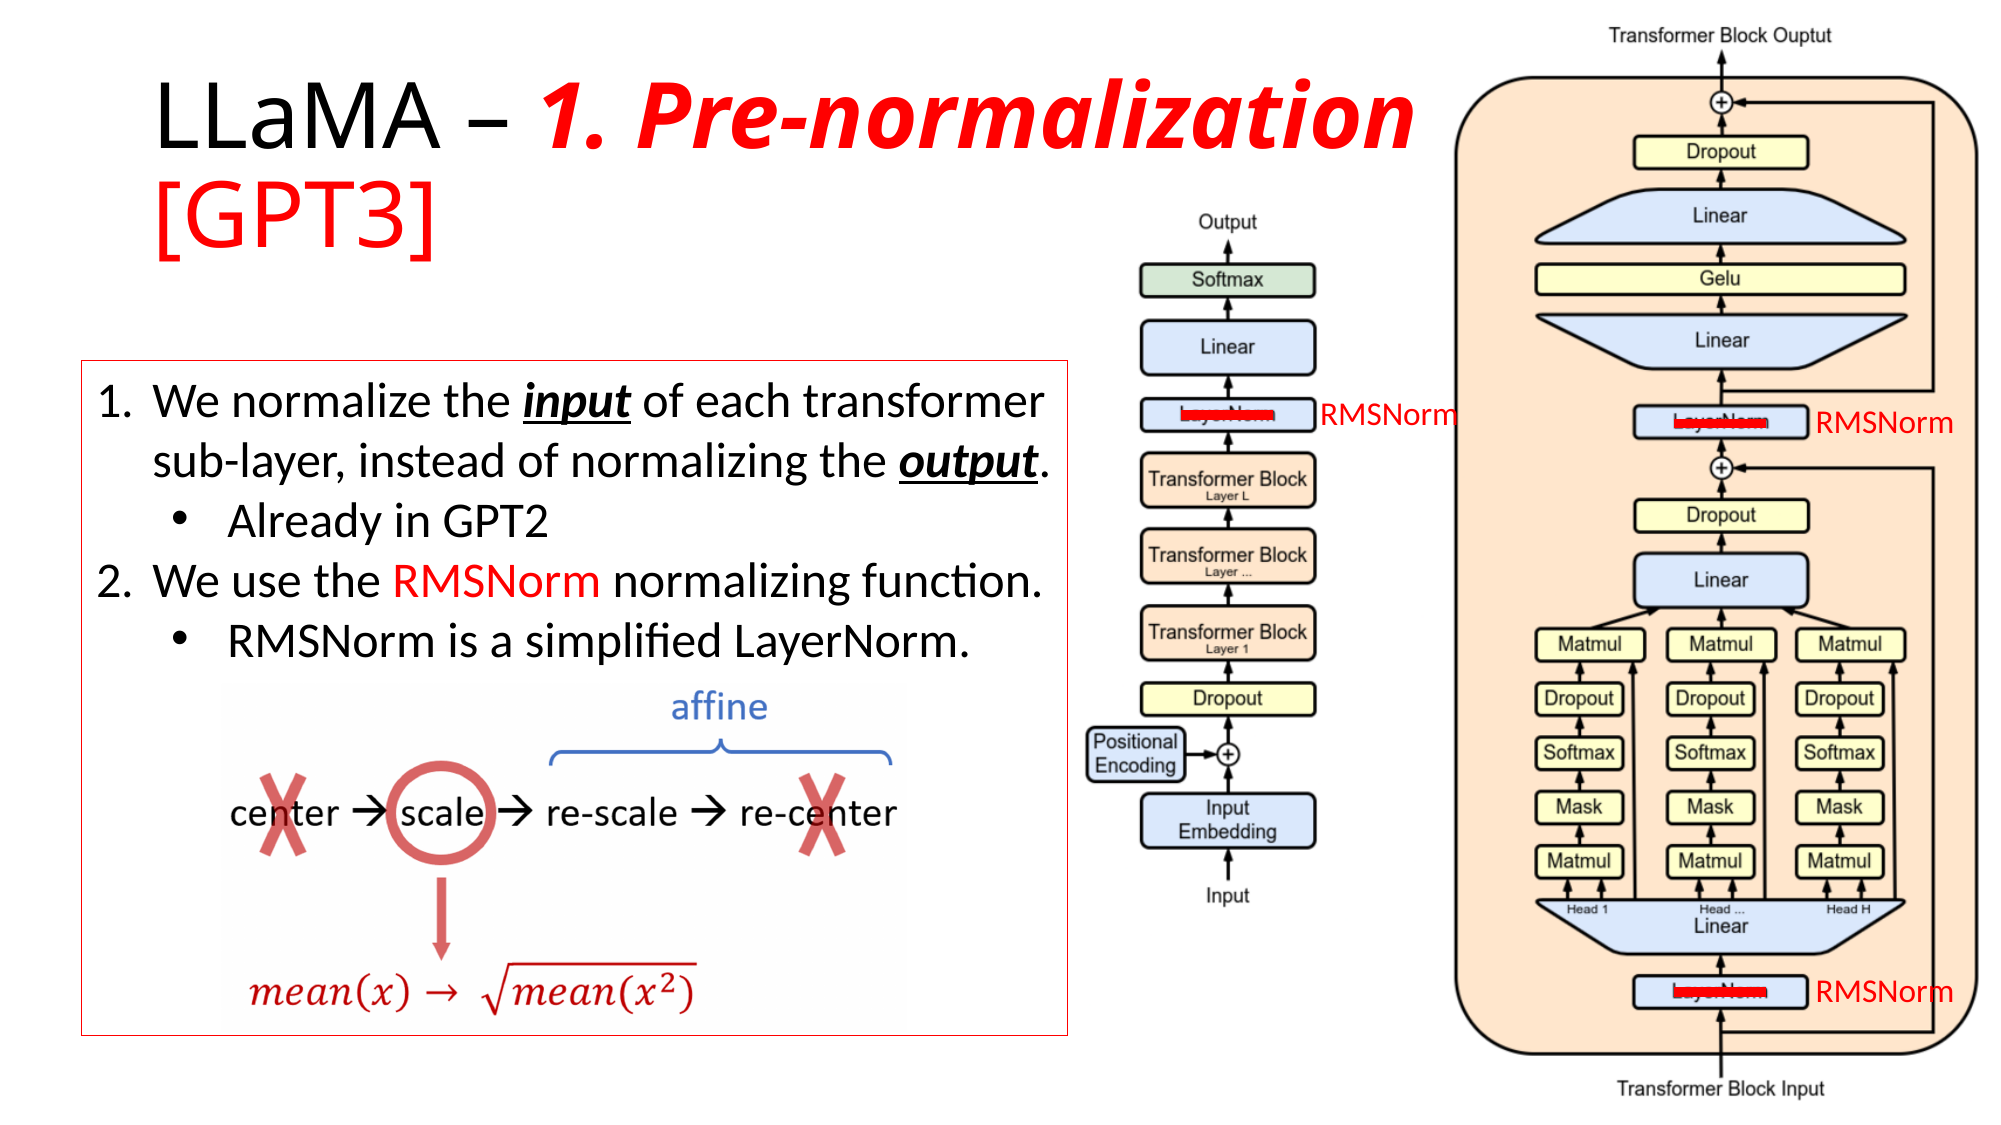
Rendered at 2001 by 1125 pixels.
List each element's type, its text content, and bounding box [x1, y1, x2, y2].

picture [1067, 0, 2000, 1125]
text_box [81, 360, 1068, 1042]
title LLaMA – 1. Pre-normalization [GPT3] [137, 59, 1067, 278]
